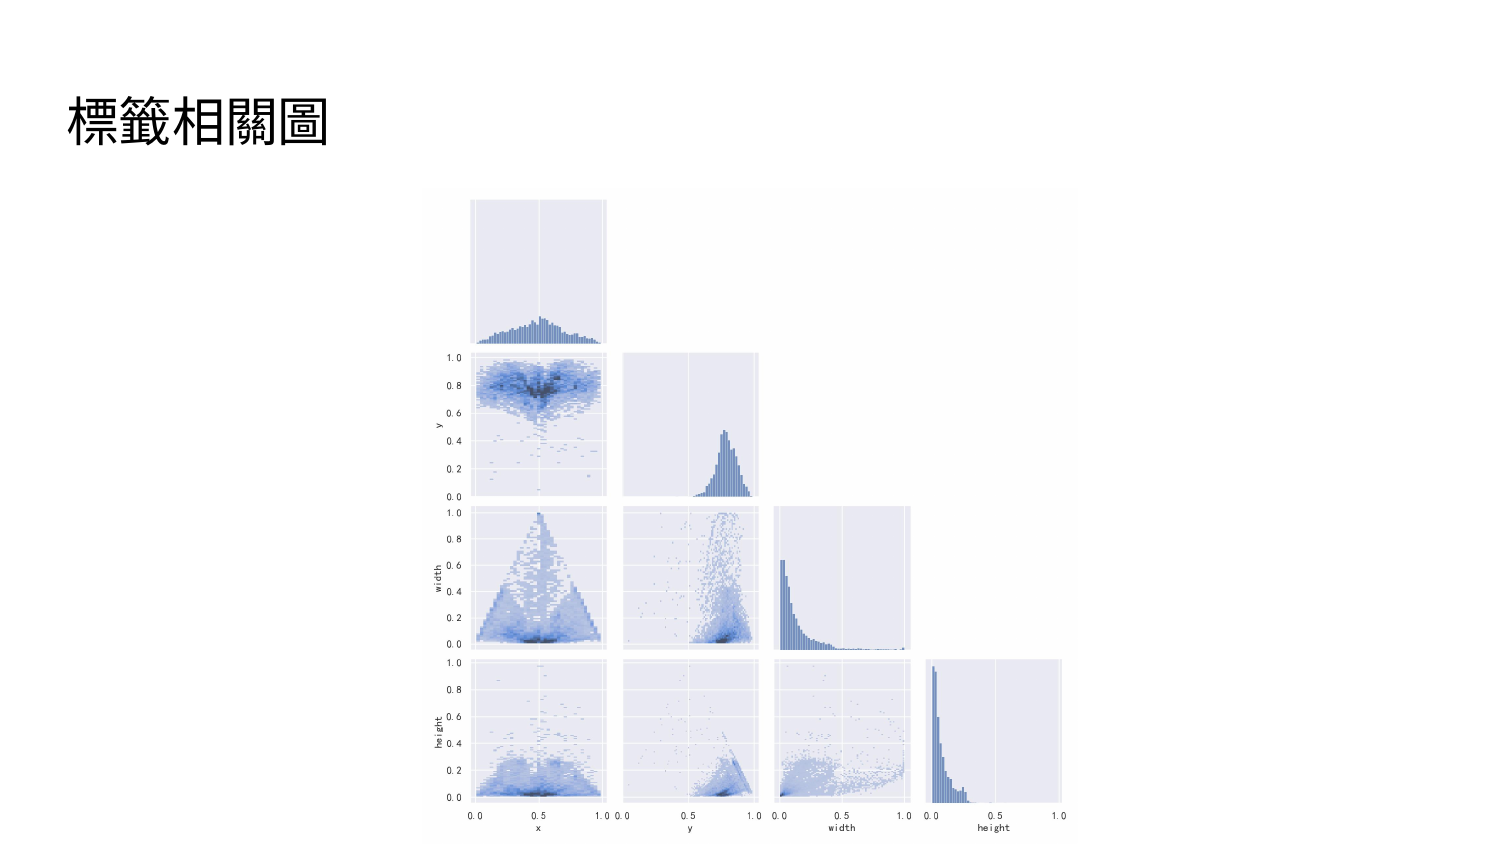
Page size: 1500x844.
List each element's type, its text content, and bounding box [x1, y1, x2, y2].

picture [422, 188, 1078, 844]
title 標籤相關圖 [51, 72, 1449, 167]
